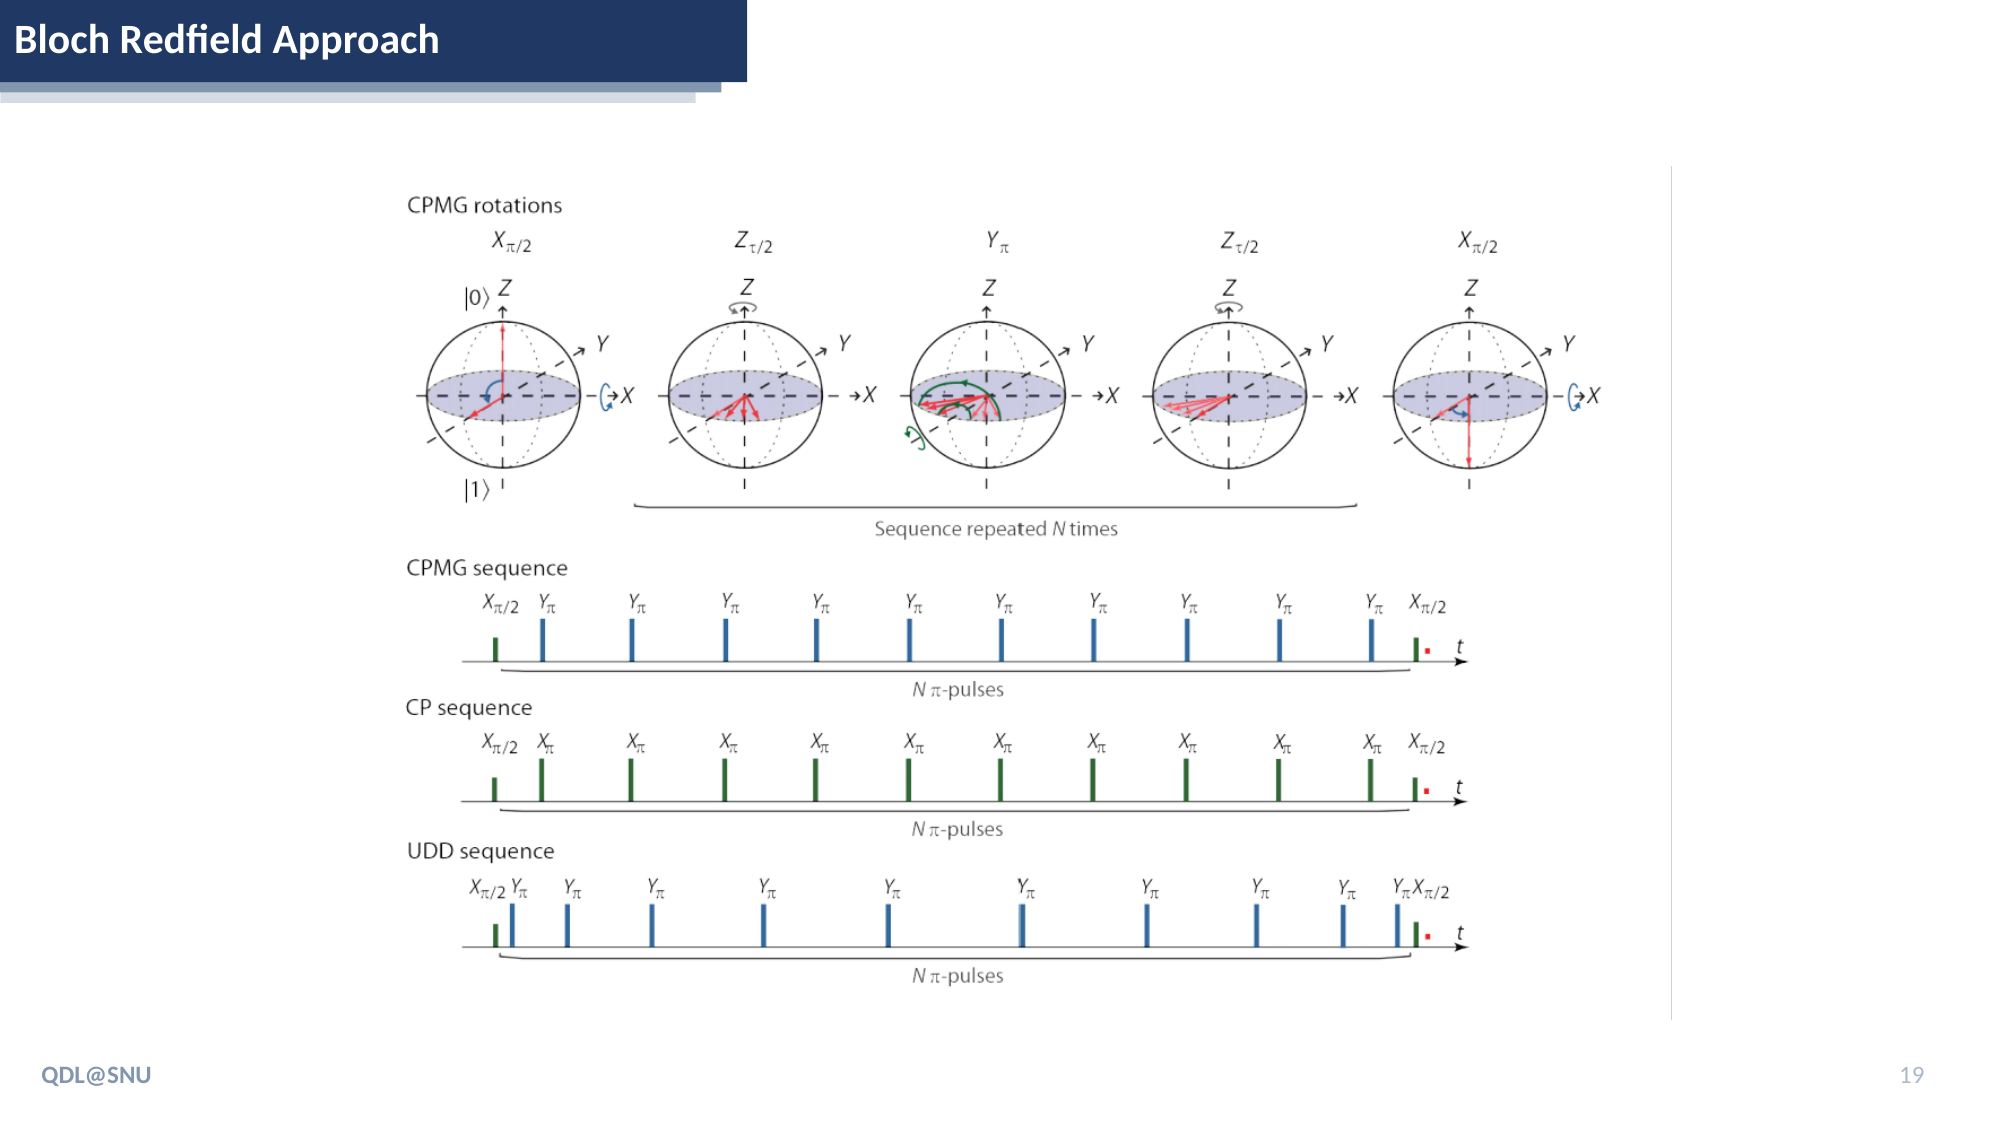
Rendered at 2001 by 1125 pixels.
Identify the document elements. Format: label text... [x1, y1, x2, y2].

slide_number 19 [1489, 1043, 1940, 1104]
picture [362, 165, 1673, 1020]
title Bloch Redfield Approach [0, 13, 760, 68]
